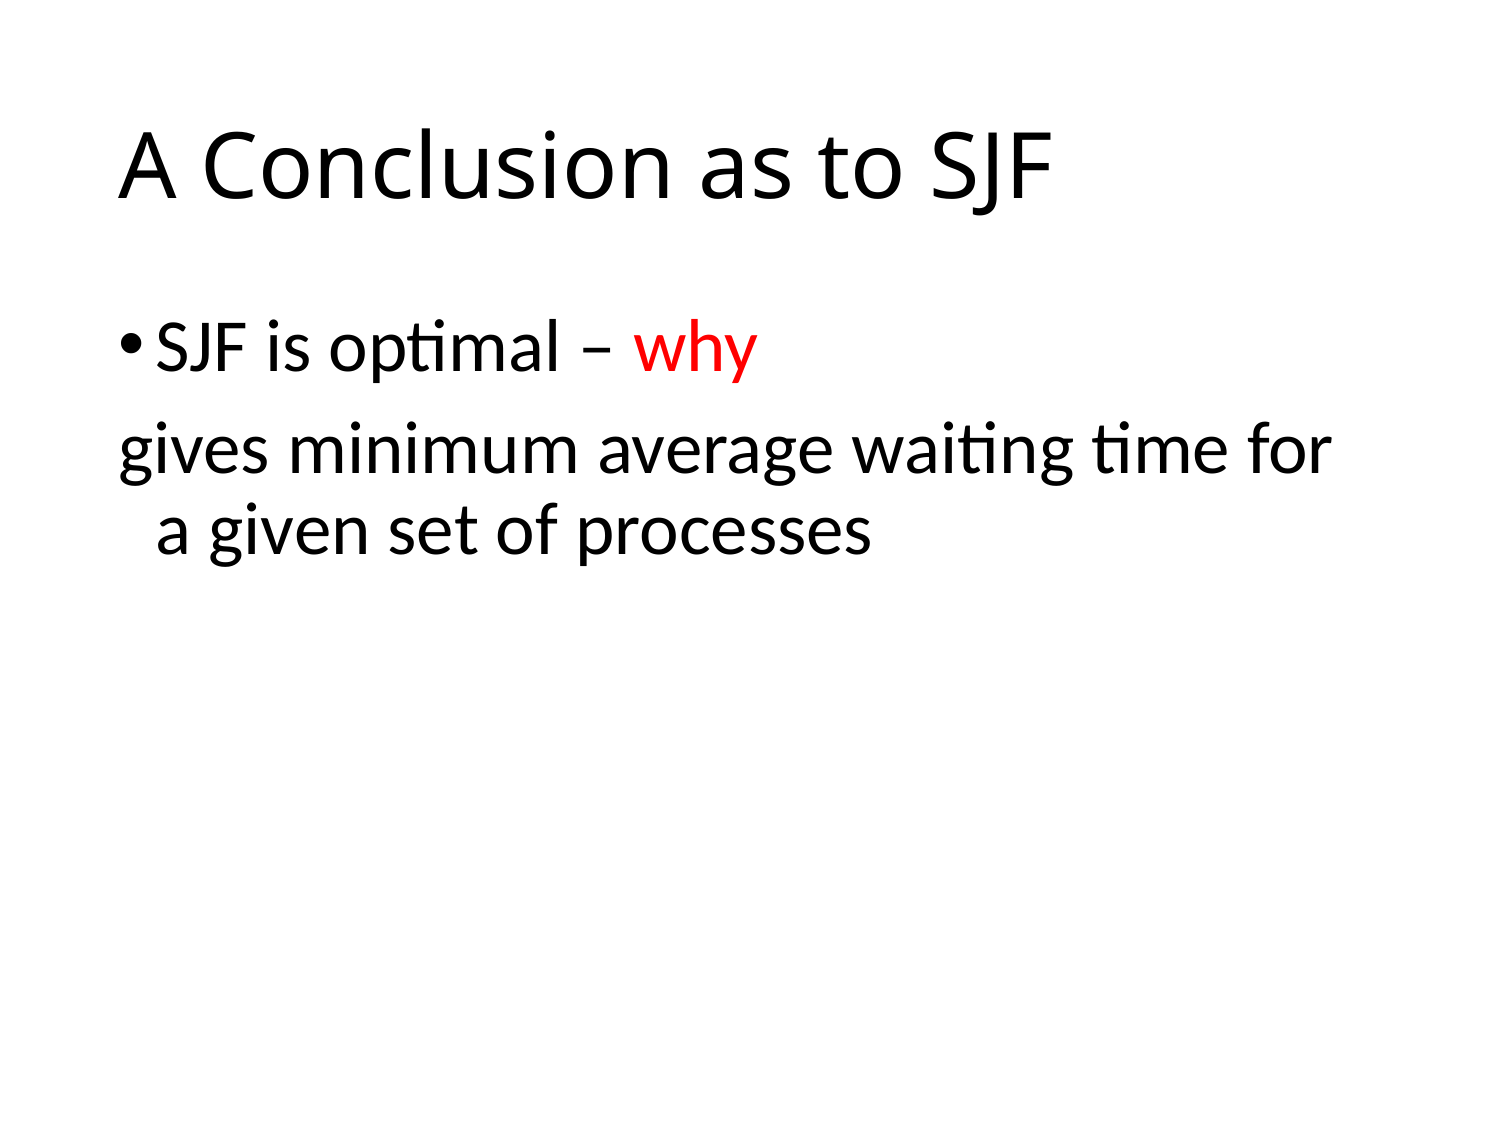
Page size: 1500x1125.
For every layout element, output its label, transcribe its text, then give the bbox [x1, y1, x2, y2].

list SJF is optimal – why gives minimum average waiting time for a given set of processes [103, 299, 1397, 1014]
title A Conclusion as to SJF [103, 59, 1397, 278]
